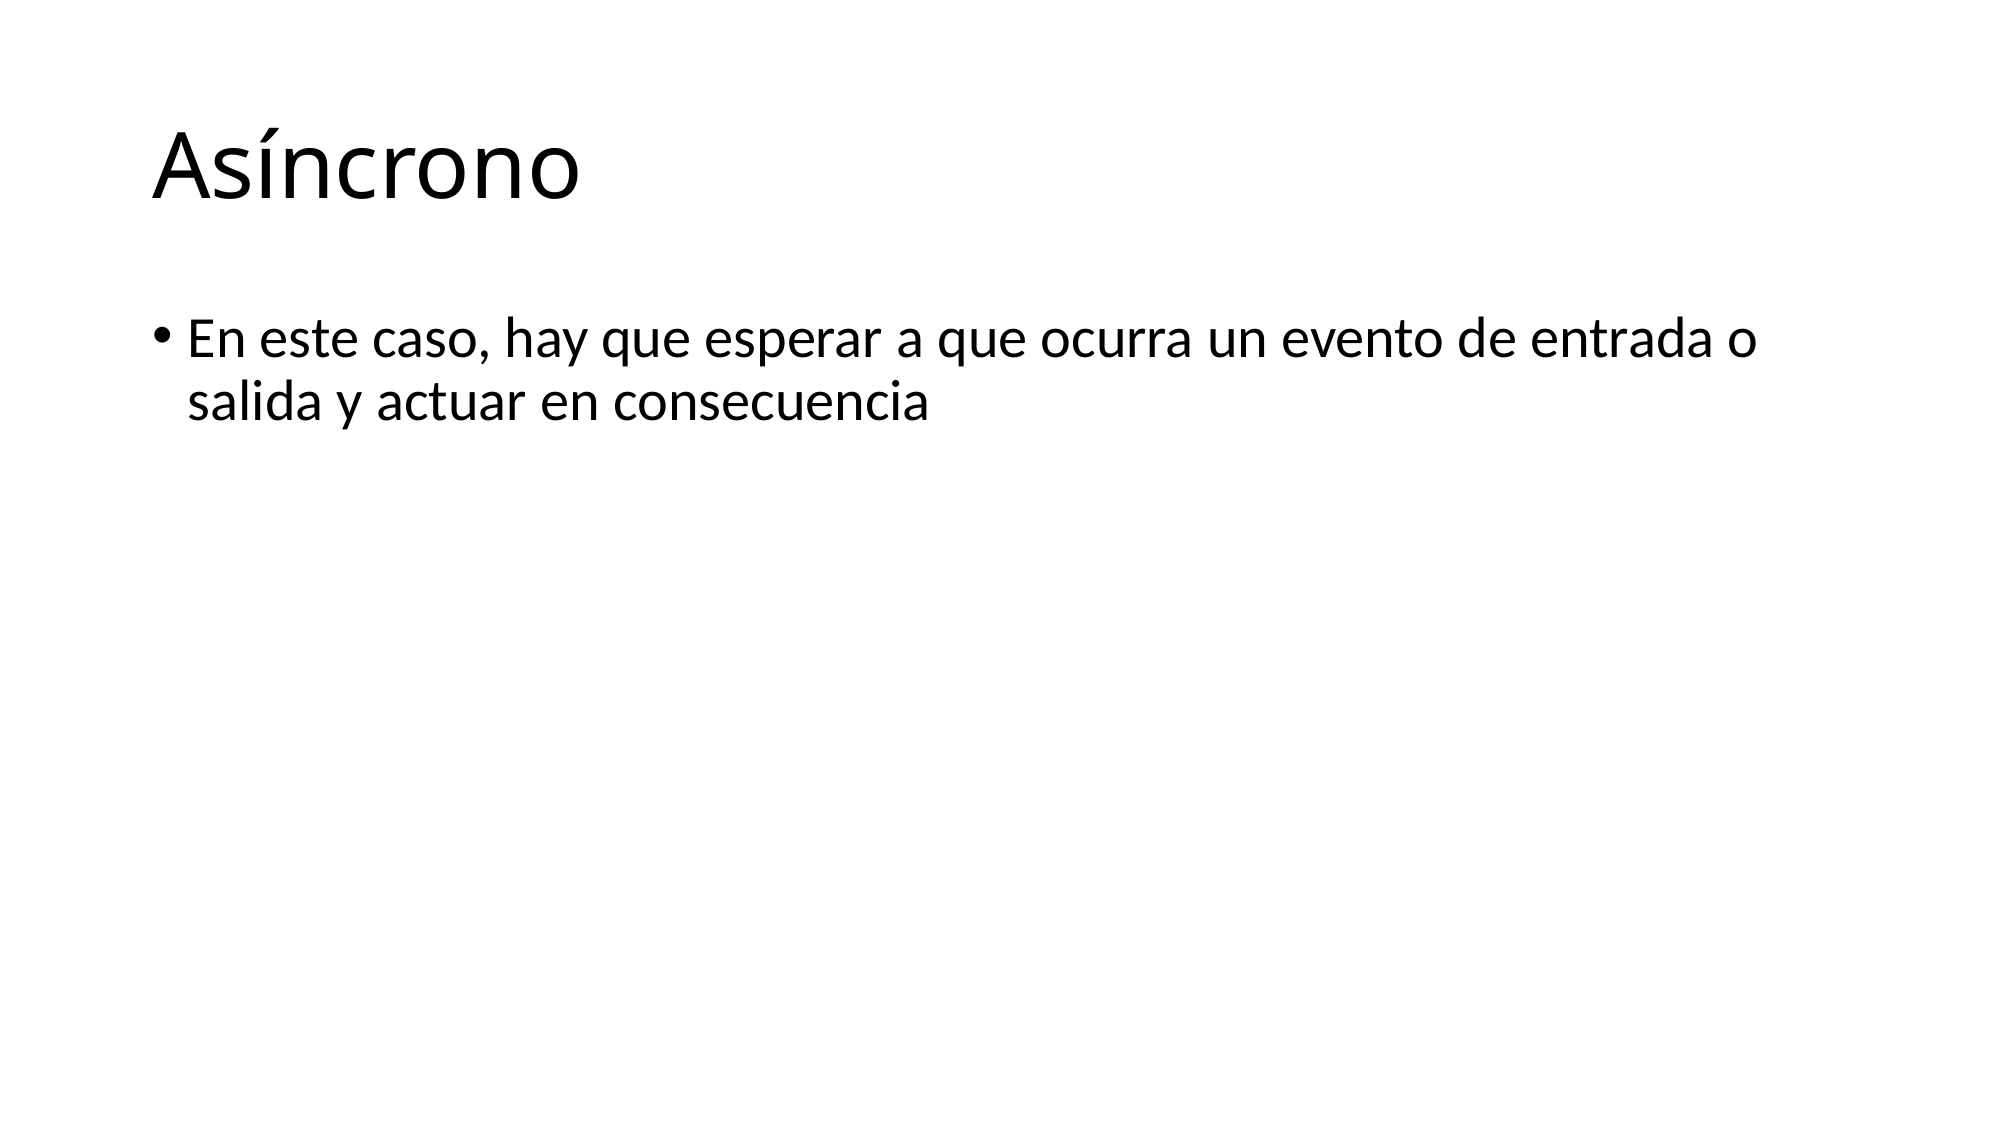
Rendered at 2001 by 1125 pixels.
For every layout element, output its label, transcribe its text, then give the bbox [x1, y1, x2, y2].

text_box En este caso, hay que esperar a que ocurra un evento de entrada o salida y actuar en consecuencia [137, 299, 1863, 1013]
text_box Asíncrono [137, 59, 1863, 277]
